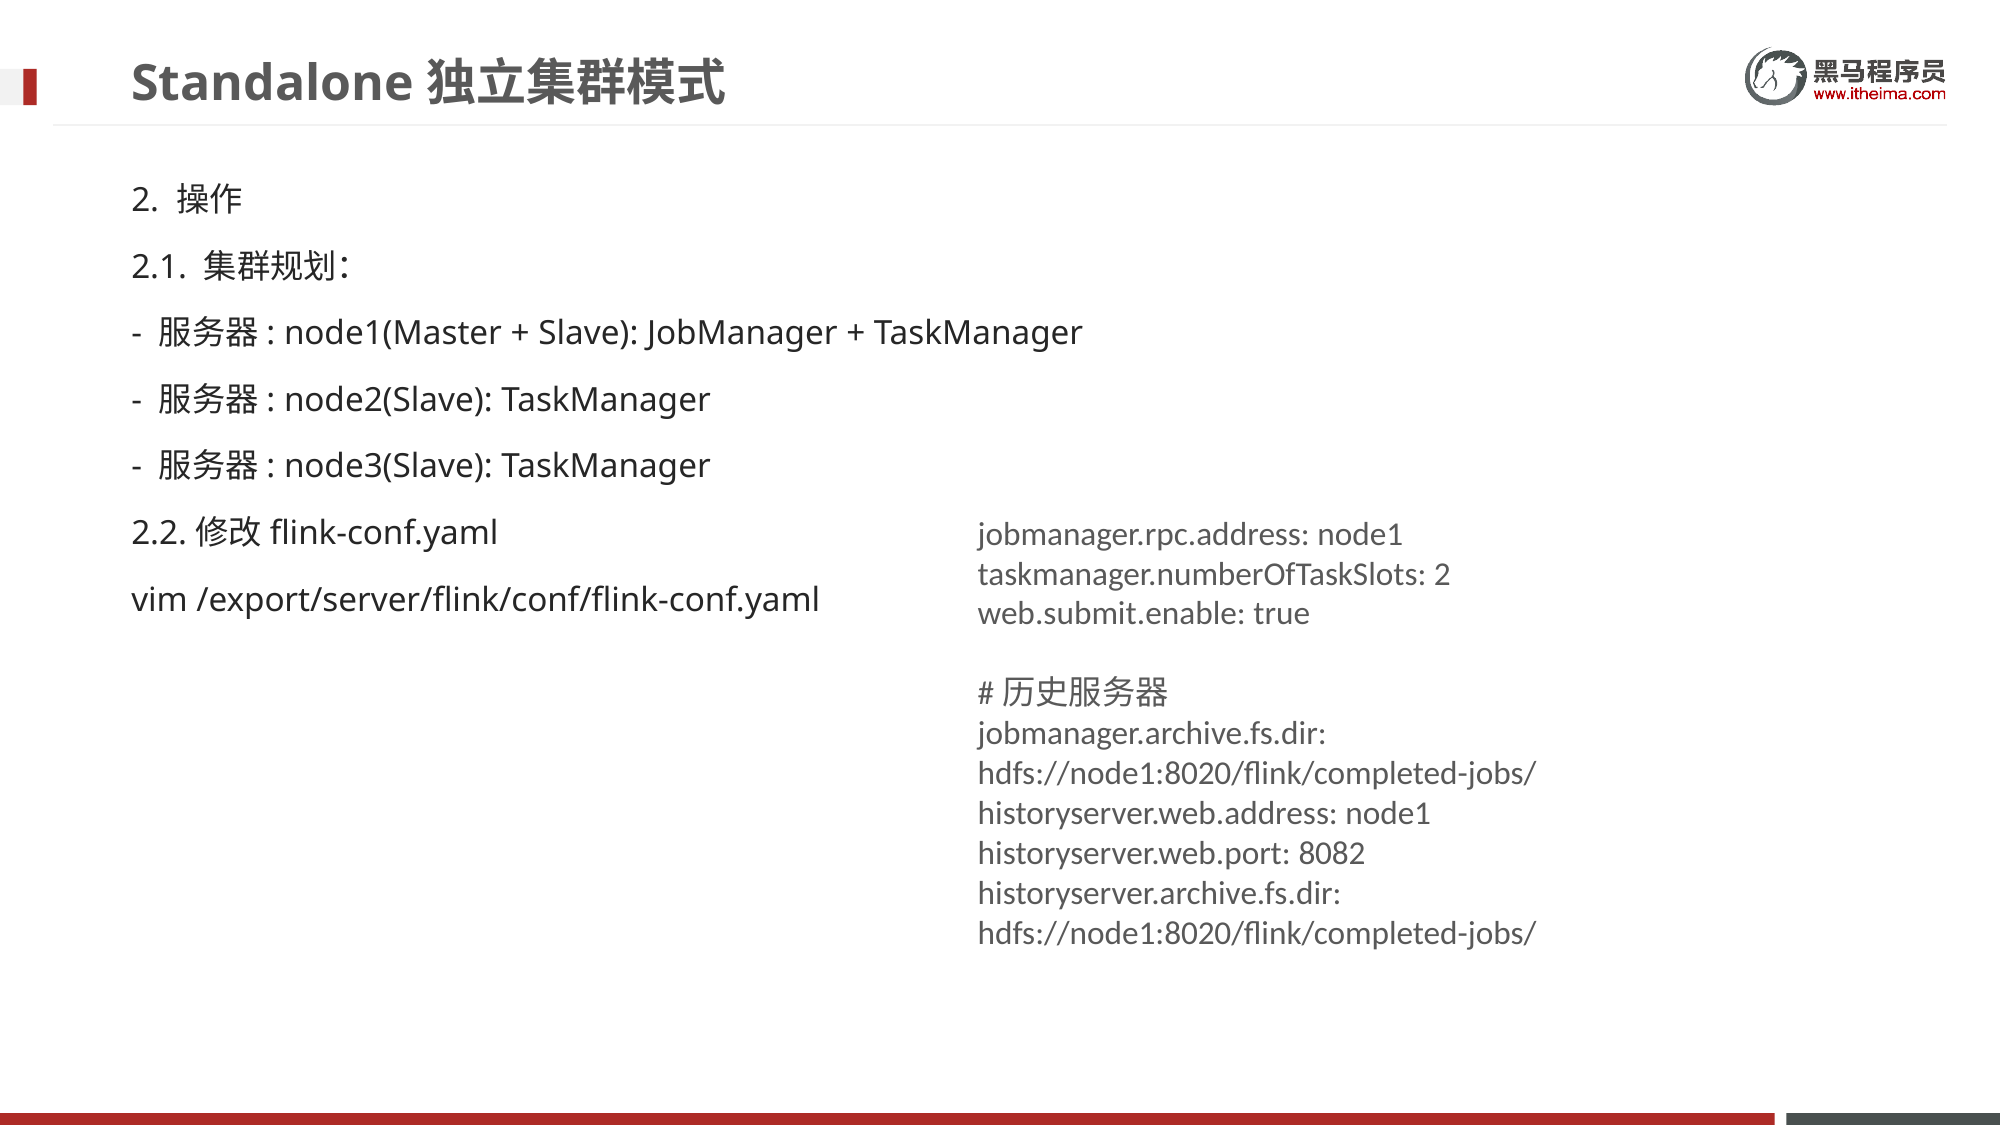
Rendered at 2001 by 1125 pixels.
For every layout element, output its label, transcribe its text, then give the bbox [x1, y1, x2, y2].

text_box jobmanager.rpc.address: node1 taskmanager.numberOfTaskSlots: 2 web.submit.enable: true #历史服务器 jobmanager.archive.fs.dir: hdfs://node1:8020/flink/completed-jobs/ historyserver.web.address: node1 historyserver.web.port: 8082 historyserver.archive.fs.dir: hdfs://node1:8020/flink/completed-jobs/ [963, 504, 1708, 959]
list 2. 操作 2.1. 集群规划： - 服务器: node1(Master + Slave): JobManager + TaskManager - 服务器: node2(Slave): TaskManager - 服务器: node3(Slave): TaskManager 2.2.修改flink-conf.yaml vim /export/server/flink/conf/flink-conf.yaml [116, 151, 1872, 964]
picture [1744, 46, 1946, 106]
title Standalone独立集群模式 [116, 38, 1556, 124]
